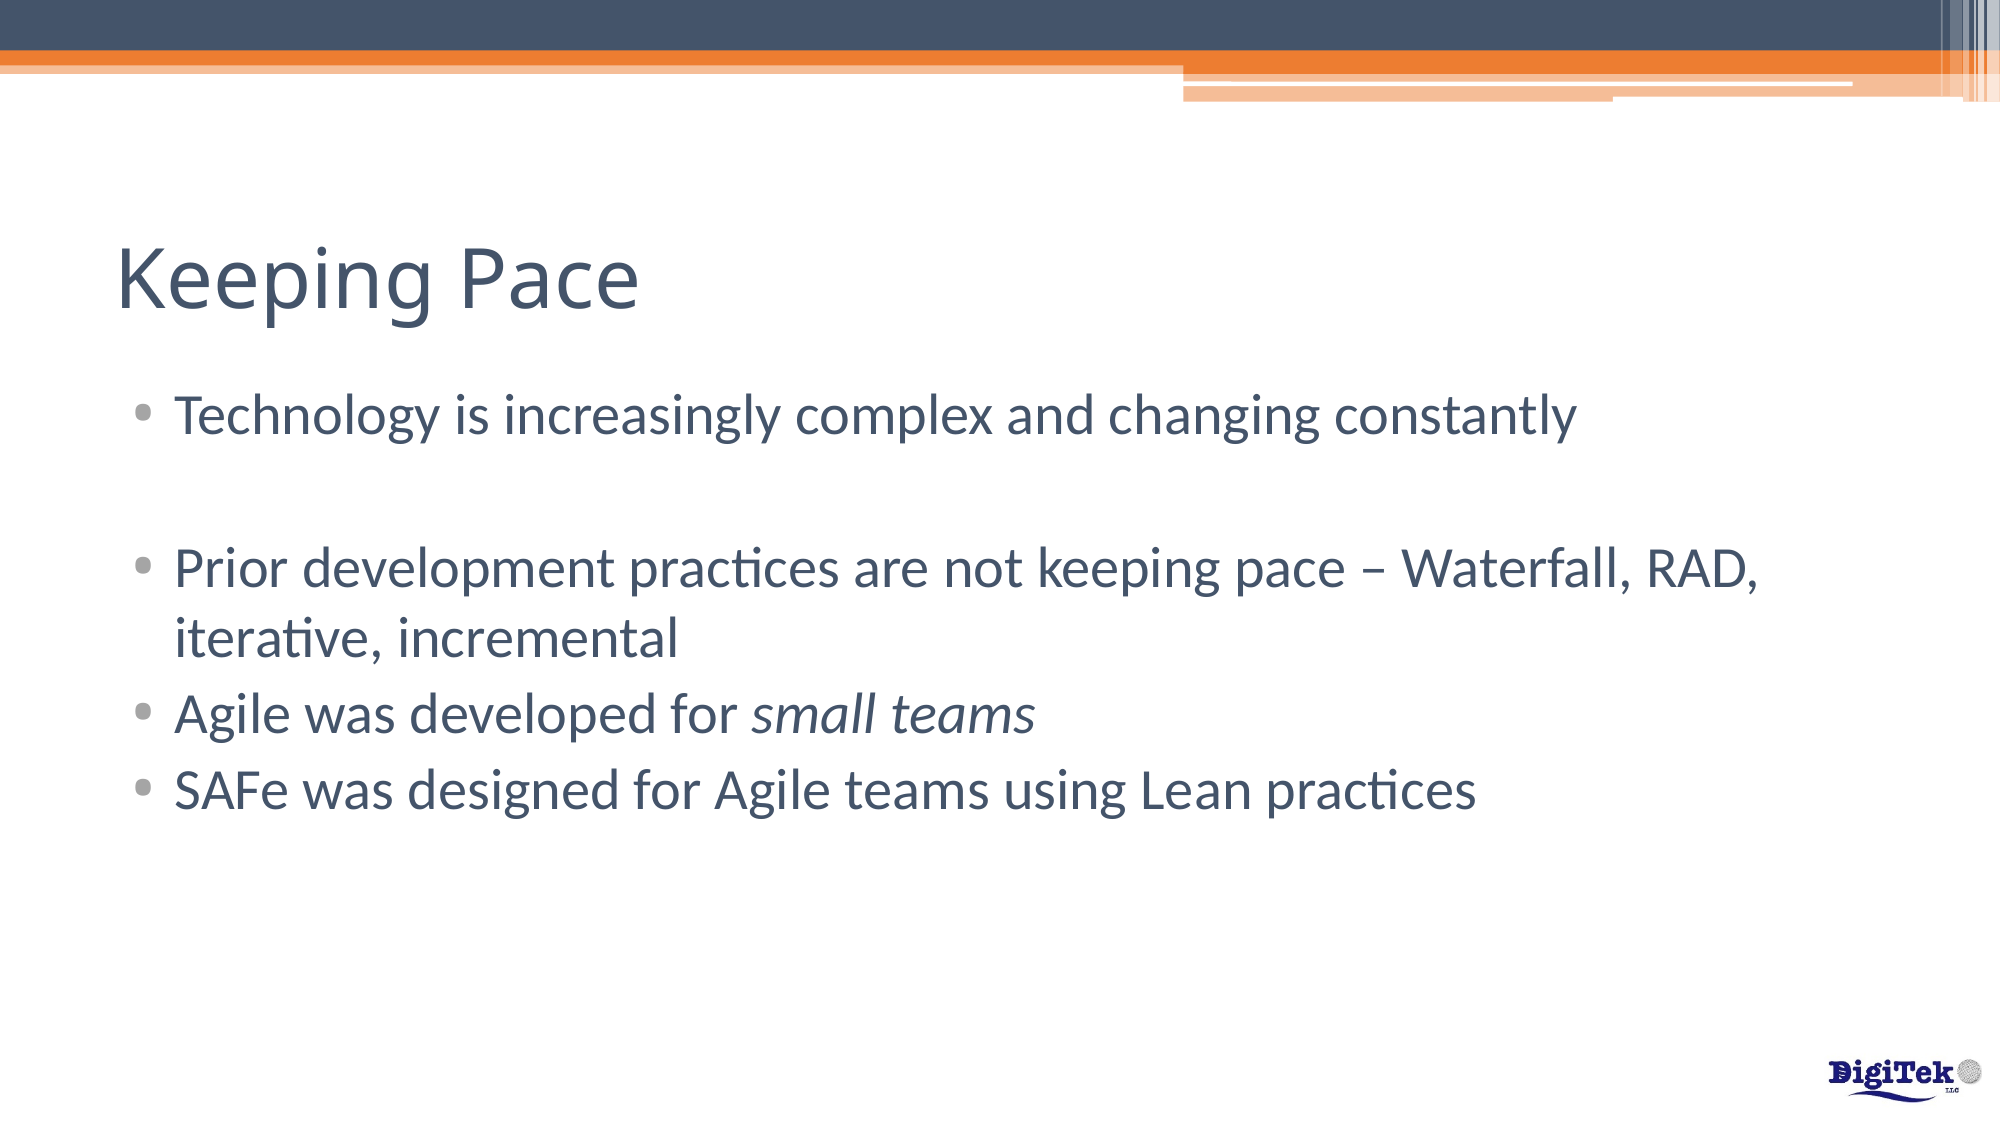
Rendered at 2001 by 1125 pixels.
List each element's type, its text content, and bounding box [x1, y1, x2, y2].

title Keeping Pace [99, 187, 1900, 363]
picture [1815, 1031, 1982, 1125]
list Technology is increasingly complex and changing constantly Prior development practices are not keeping pace – Waterfall, RAD, iterative, incremental Agile was developed for small teams SAFe was designed for Agile teams using Lean practices [99, 368, 1900, 1079]
